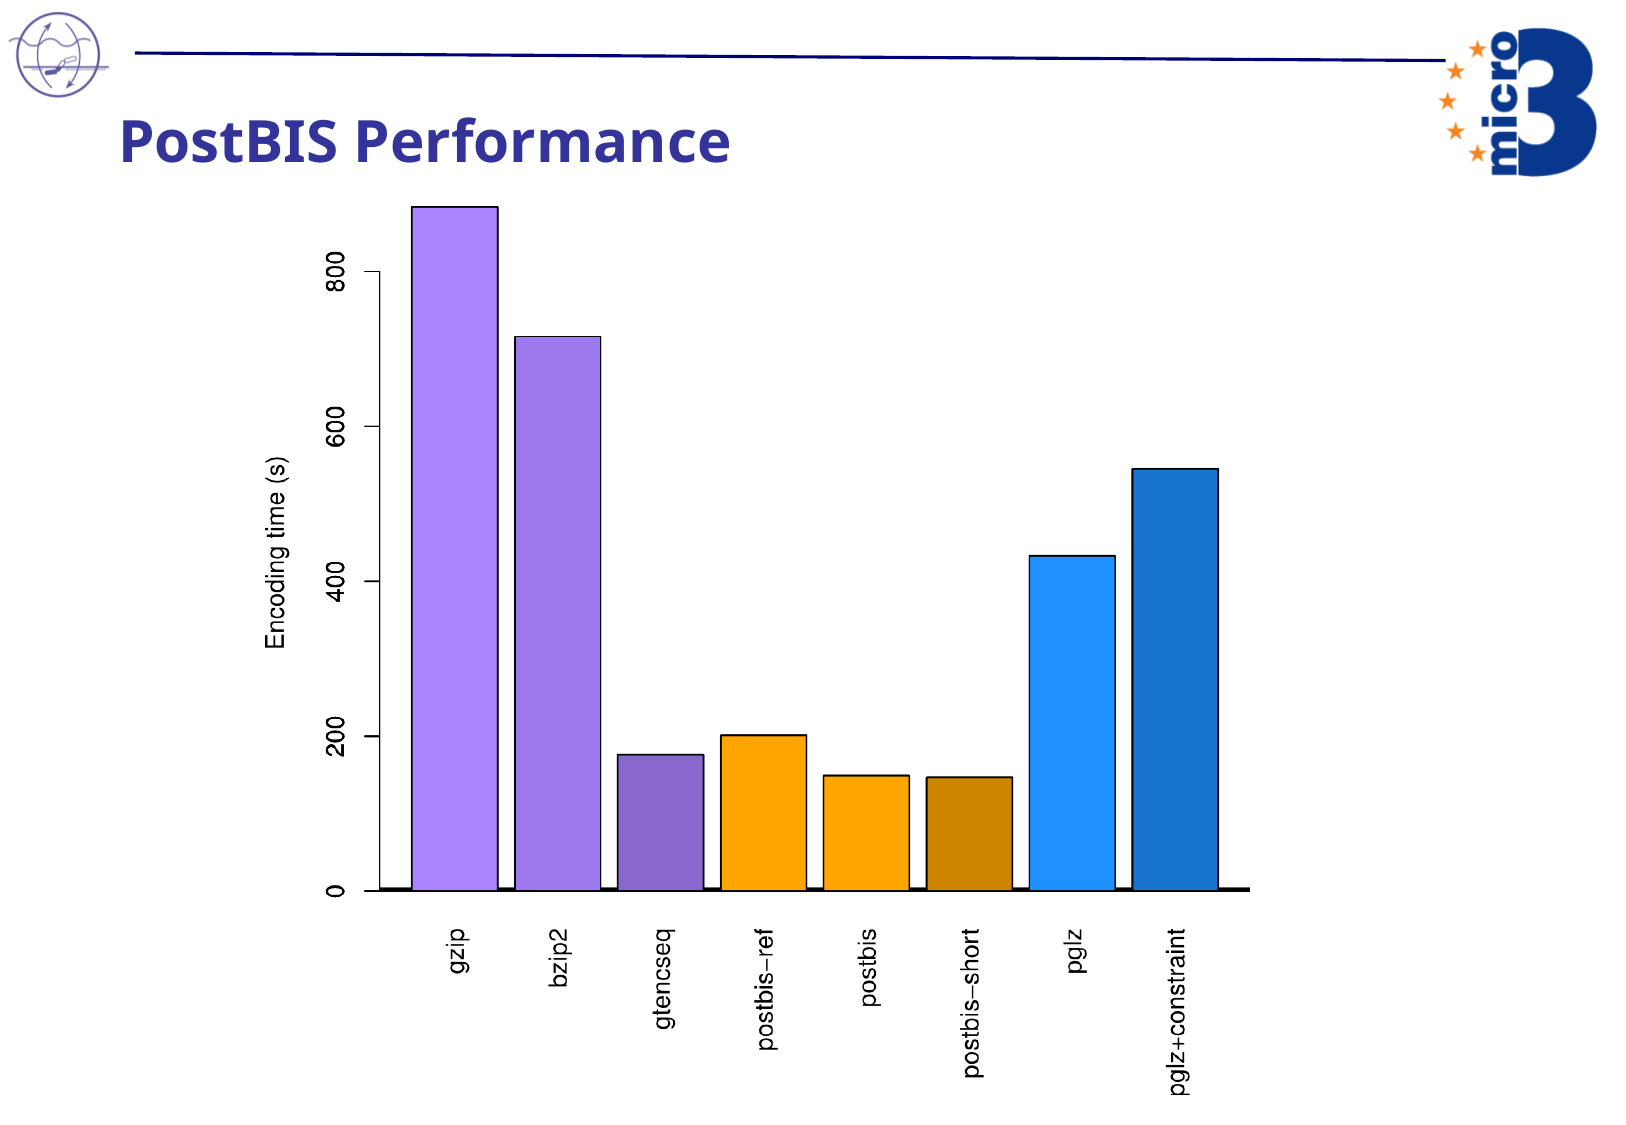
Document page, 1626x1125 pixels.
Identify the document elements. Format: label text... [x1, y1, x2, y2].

picture [265, 206, 1250, 1096]
picture [1436, 25, 1603, 180]
picture [0, 0, 115, 105]
text_box PostBIS Performance [118, 71, 1560, 207]
